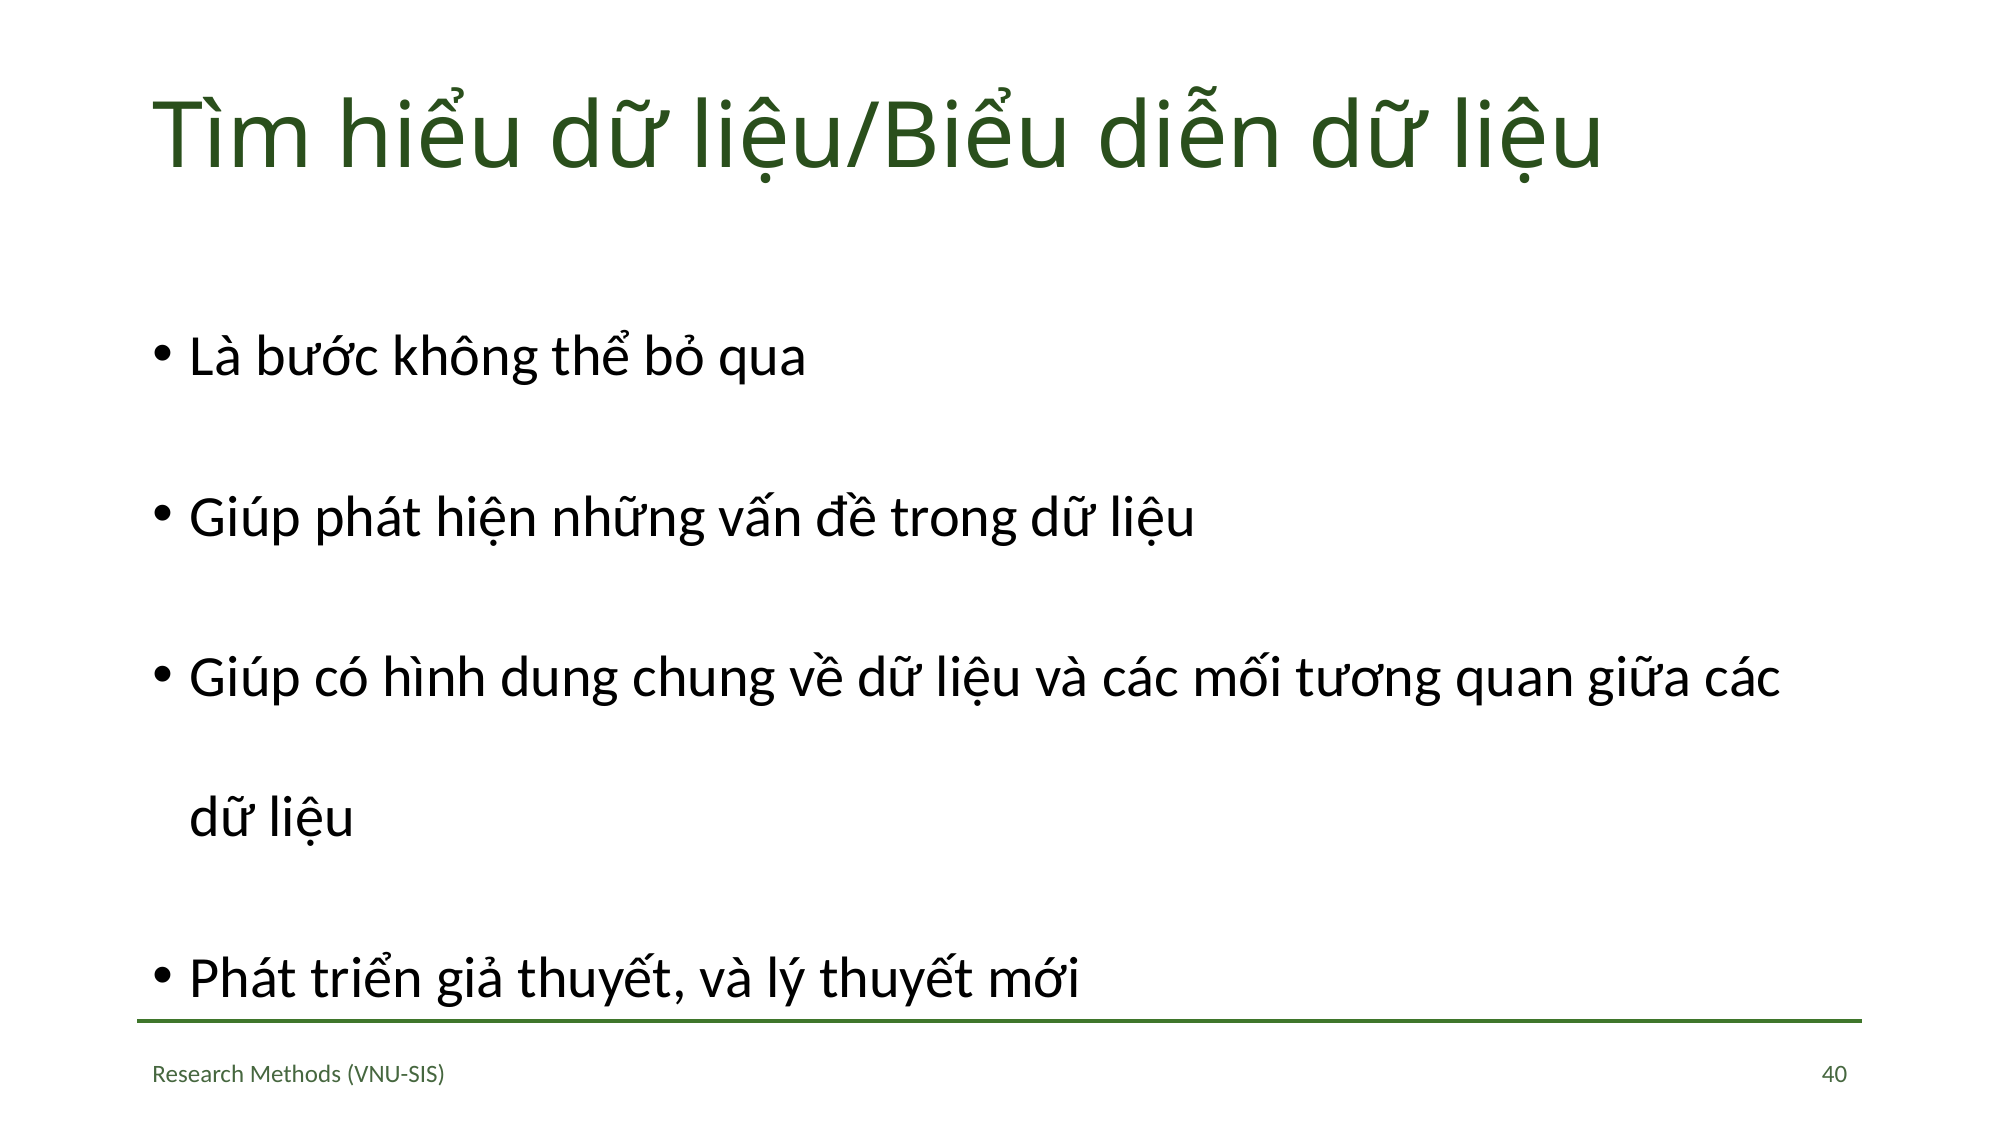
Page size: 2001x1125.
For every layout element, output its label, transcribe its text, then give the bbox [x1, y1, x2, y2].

footer Research Methods (VNU-SIS) [137, 1042, 514, 1103]
list Là bước không thể bỏ qua Giúp phát hiện những vấn đề trong dữ liệu Giúp có hình dung chung về dữ liệu và các mối tương quan giữa các dữ liệu Phát triển giả thuyết, và lý thuyết mới [137, 239, 1863, 1014]
title Tìm hiểu dữ liệu/Biểu diễn dữ liệu [137, 59, 1863, 216]
slide_number 40 [1412, 1042, 1863, 1103]
